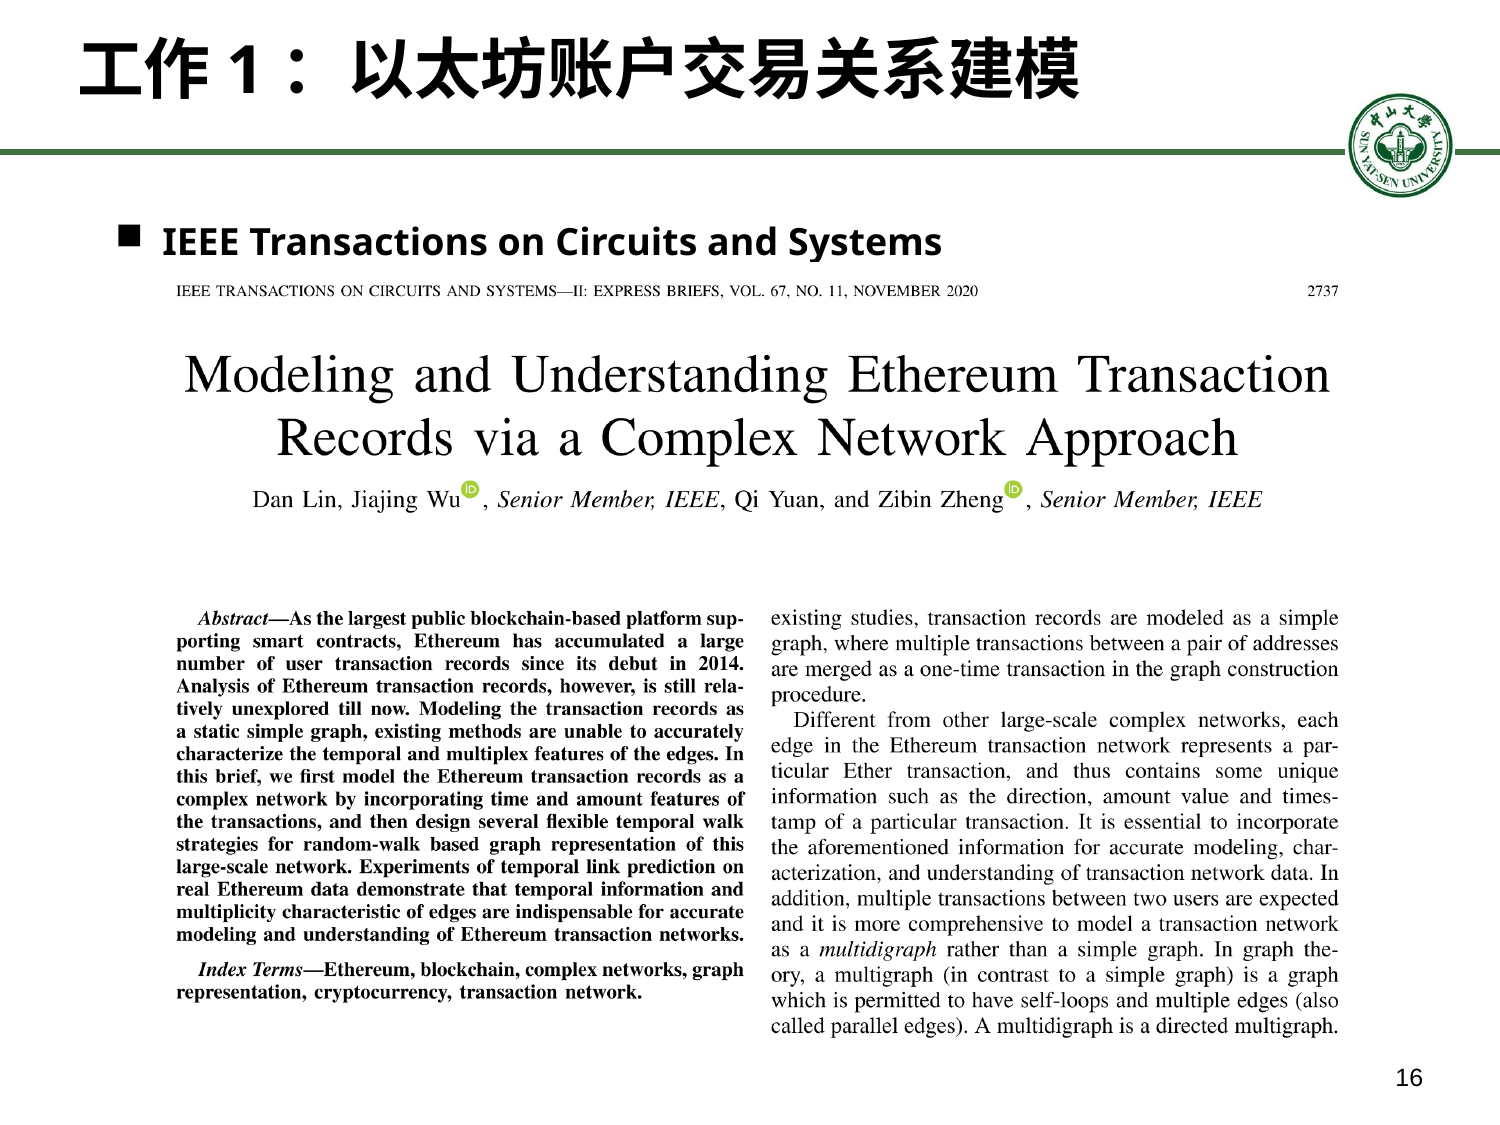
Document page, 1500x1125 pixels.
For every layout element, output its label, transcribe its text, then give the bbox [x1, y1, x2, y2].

picture [1345, 90, 1455, 200]
picture [118, 262, 1382, 1040]
text_box IEEE Transactions on Circuits and Systems [100, 210, 1440, 271]
text_box 工作1：以太坊账户交易关系建模 [62, 24, 1421, 113]
